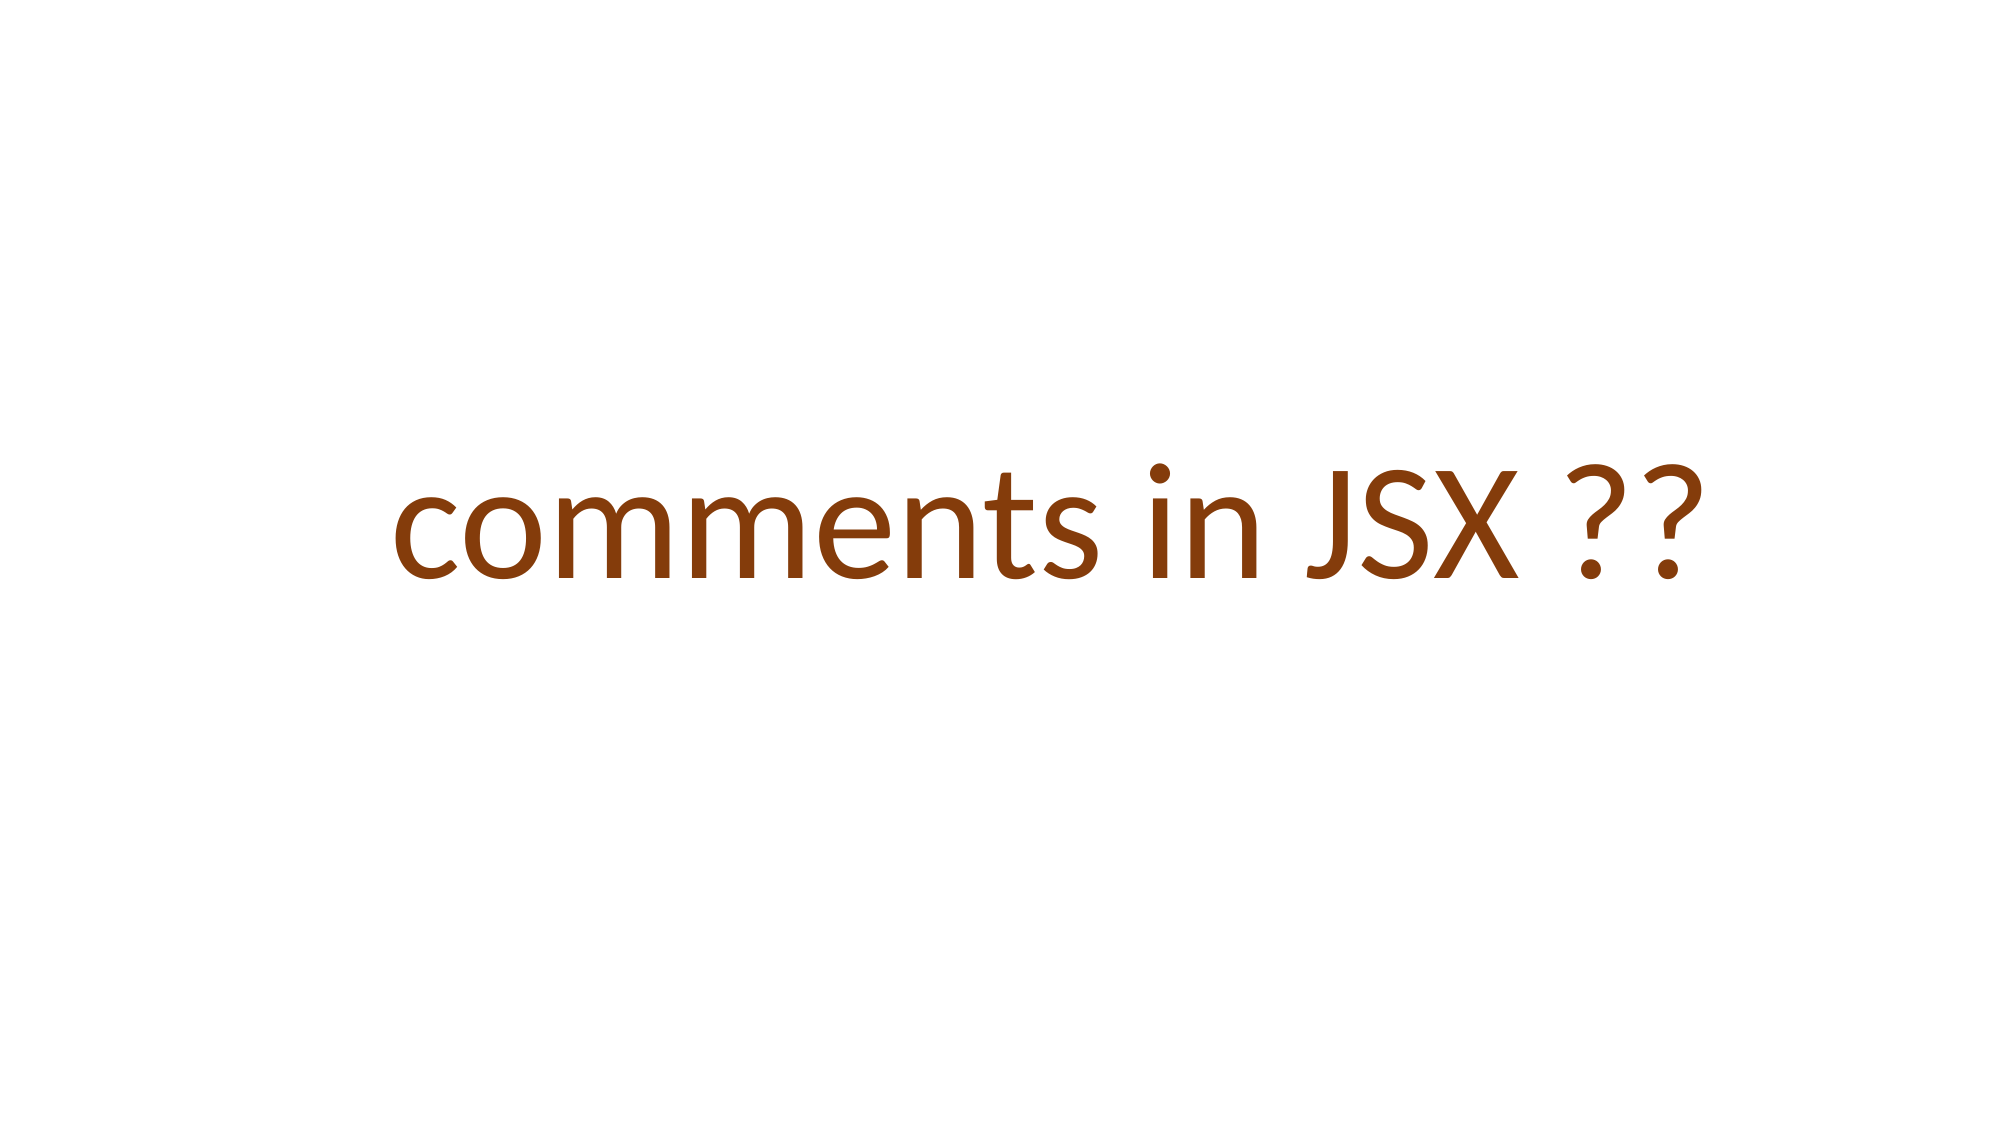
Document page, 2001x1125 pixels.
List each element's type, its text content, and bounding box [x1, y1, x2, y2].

text_box comments in JSX ?? [375, 403, 1728, 619]
